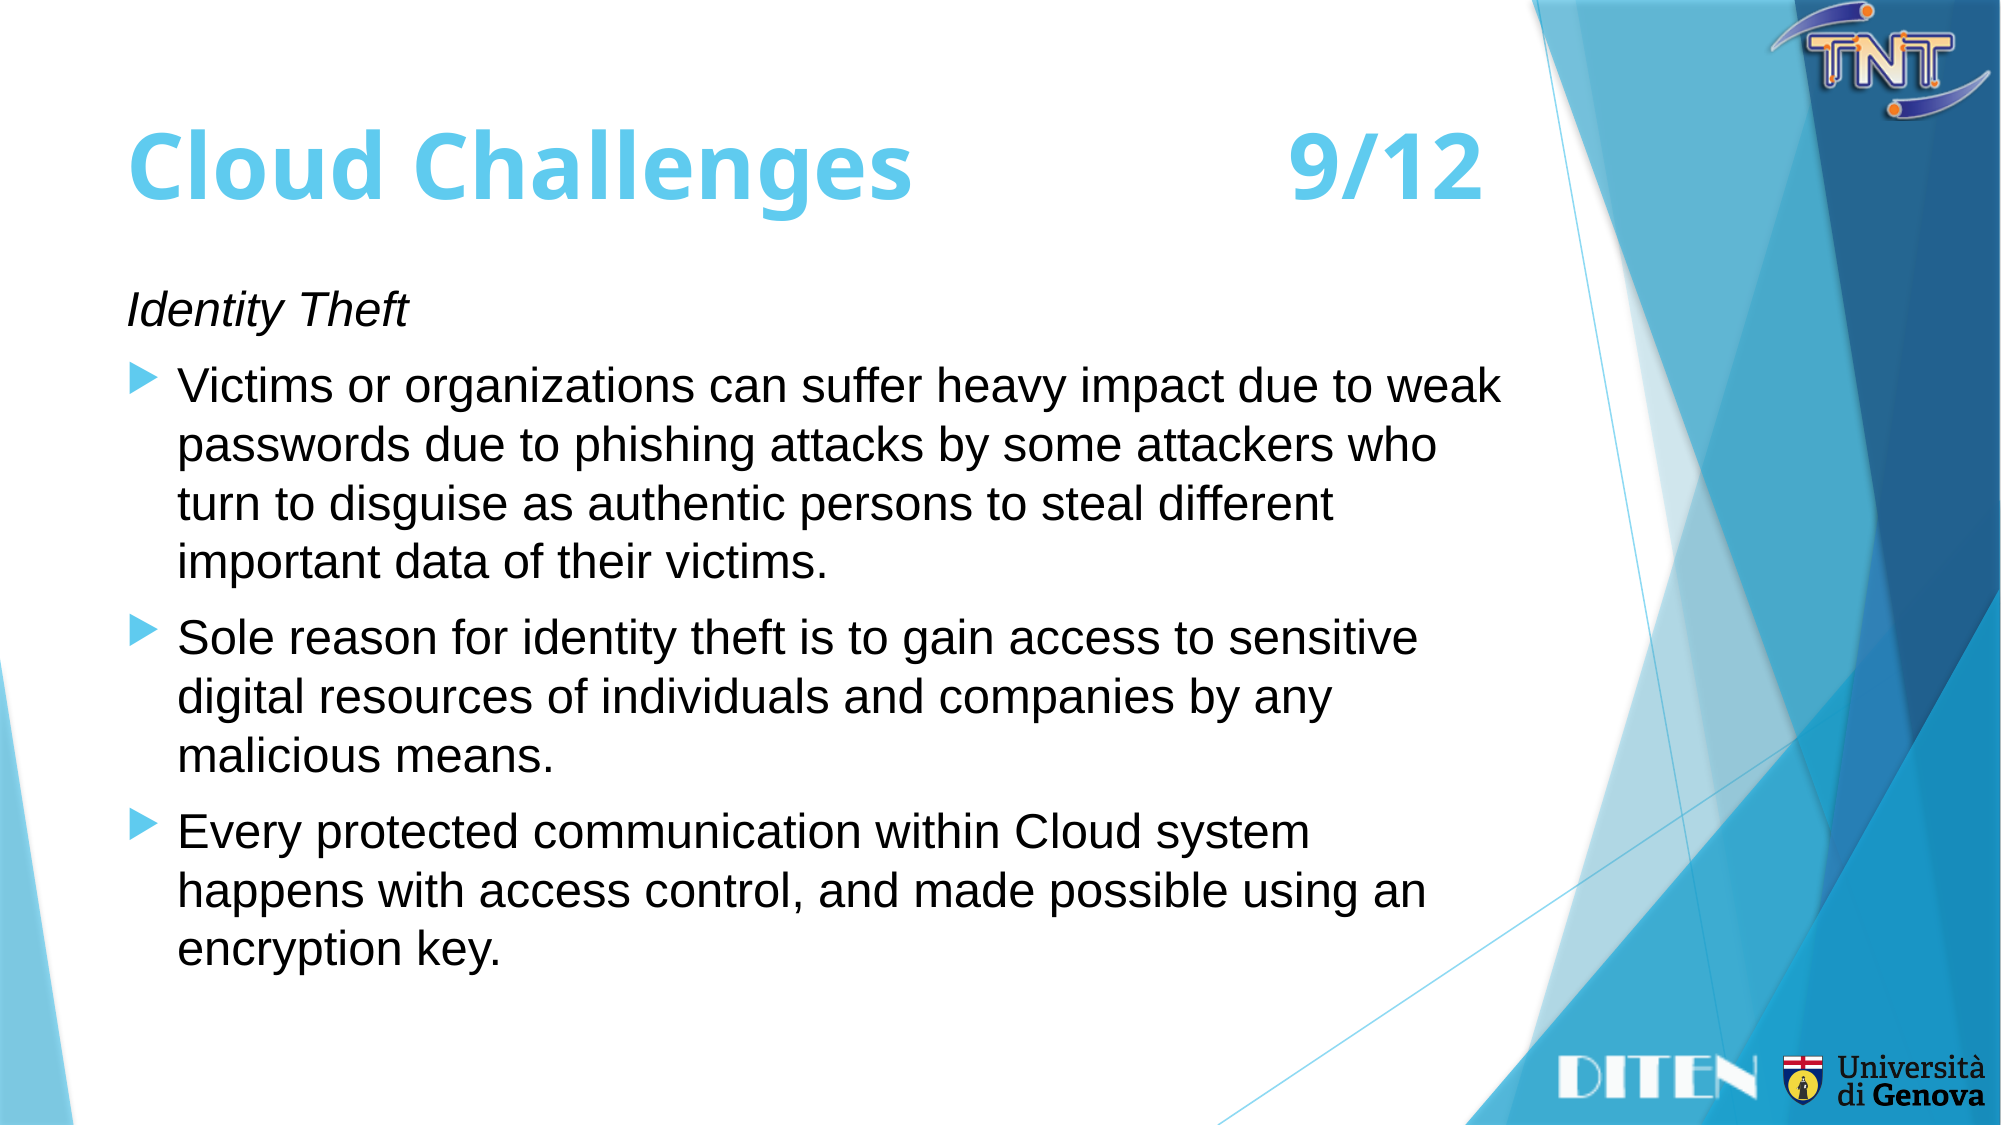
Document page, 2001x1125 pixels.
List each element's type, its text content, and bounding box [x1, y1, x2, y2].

list Identity Theft Victims or organizations can suffer heavy impact due to weak passwords due to phishing attacks by some attackers who turn to disguise as authentic persons to steal different important data of their victims. Sole reason for identity theft is to gain access to sensitive digital resources of individuals and companies by any malicious means. Every protected communication within Cloud system happens with access control, and made possible using an encryption key. [111, 270, 1522, 992]
title Cloud Challenges 9/12 [111, 99, 1522, 220]
picture [1557, 1050, 1985, 1110]
picture [1759, 0, 1994, 121]
